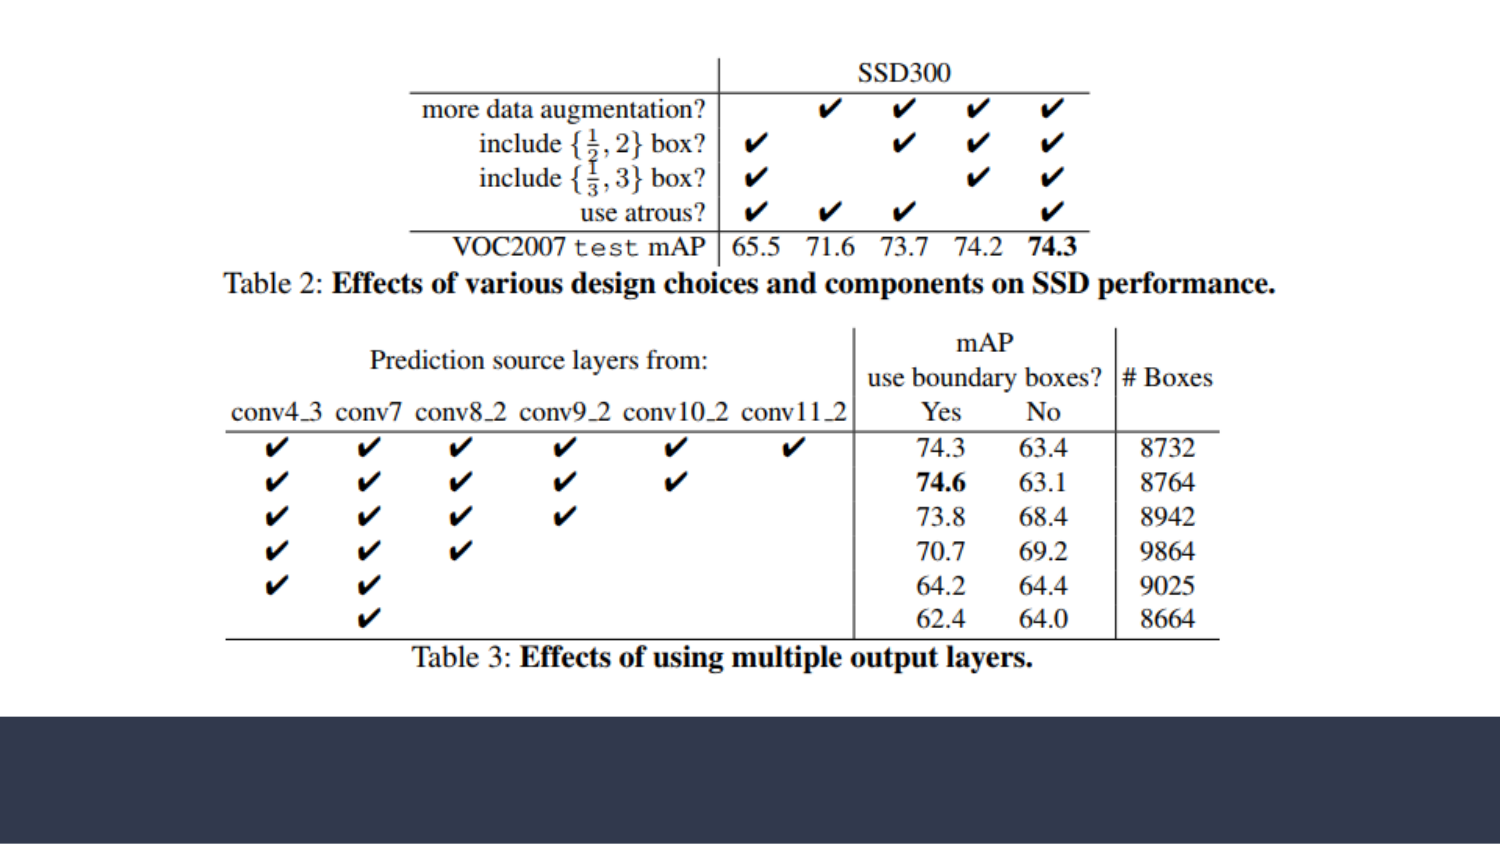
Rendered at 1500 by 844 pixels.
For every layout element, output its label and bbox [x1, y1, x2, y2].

picture [204, 31, 1288, 708]
